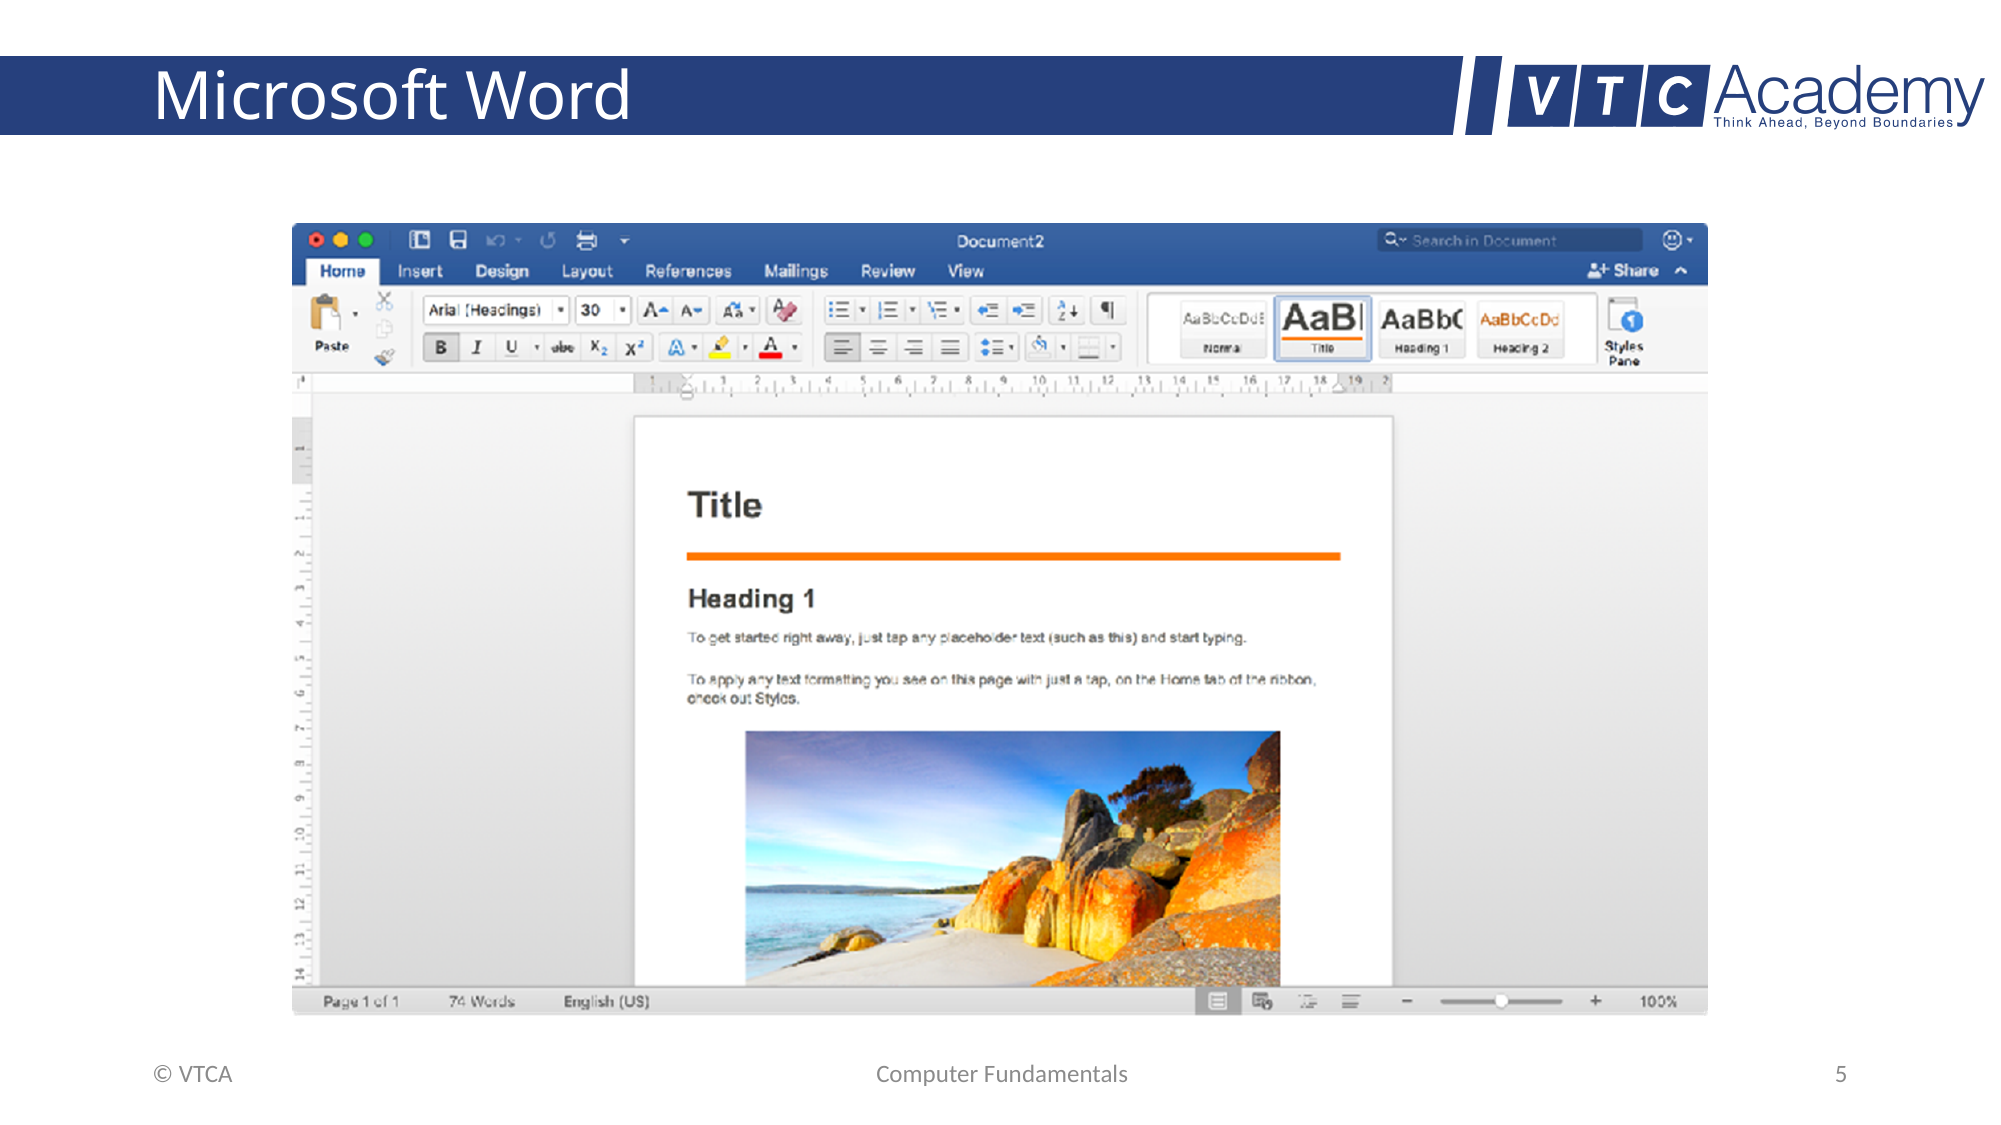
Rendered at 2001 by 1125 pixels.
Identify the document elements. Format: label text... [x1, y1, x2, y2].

picture [1863, 50, 2001, 144]
slide_number 5 [1640, 1042, 1863, 1103]
footer Computer Fundamentals [388, 1042, 1617, 1103]
title Microsoft Word [137, 43, 1863, 152]
picture [292, 223, 1708, 1016]
slide_number © VTCA [137, 1042, 365, 1103]
picture [0, 56, 137, 135]
